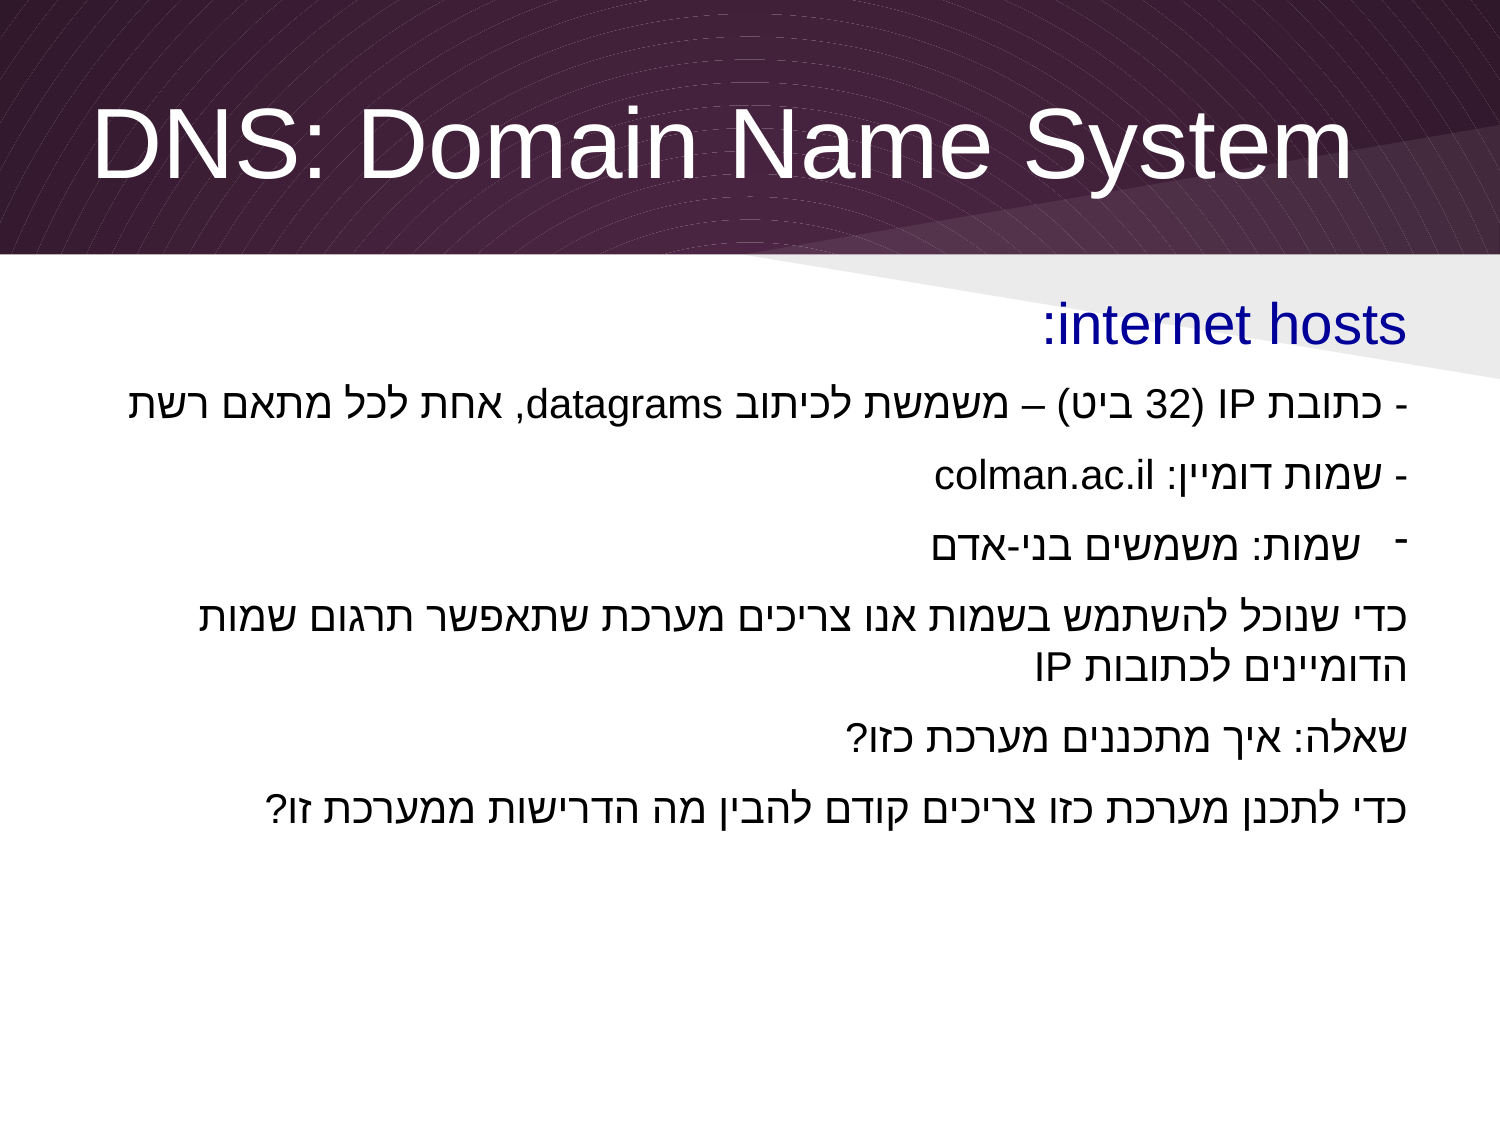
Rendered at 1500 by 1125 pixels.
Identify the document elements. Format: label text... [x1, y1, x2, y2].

text_box internet hosts: - כתובת IP (32 ביט) – משמשת לכיתוב datagrams, אחת לכל מתאם רשת - שמות דומיין: colman.ac.il שמות: משמשים בני-אדם כדי שנוכל להשתמש בשמות אנו צריכים מערכת שתאפשר תרגום שמות הדומיינים לכתובות IP שאלה: איך מתכננים מערכת כזו? כדי לתכנן מערכת כזו צריכים קודם להבין מה הדרישות ממערכת זו? [53, 278, 1424, 839]
title DNS: Domain Name System [75, 45, 1425, 233]
